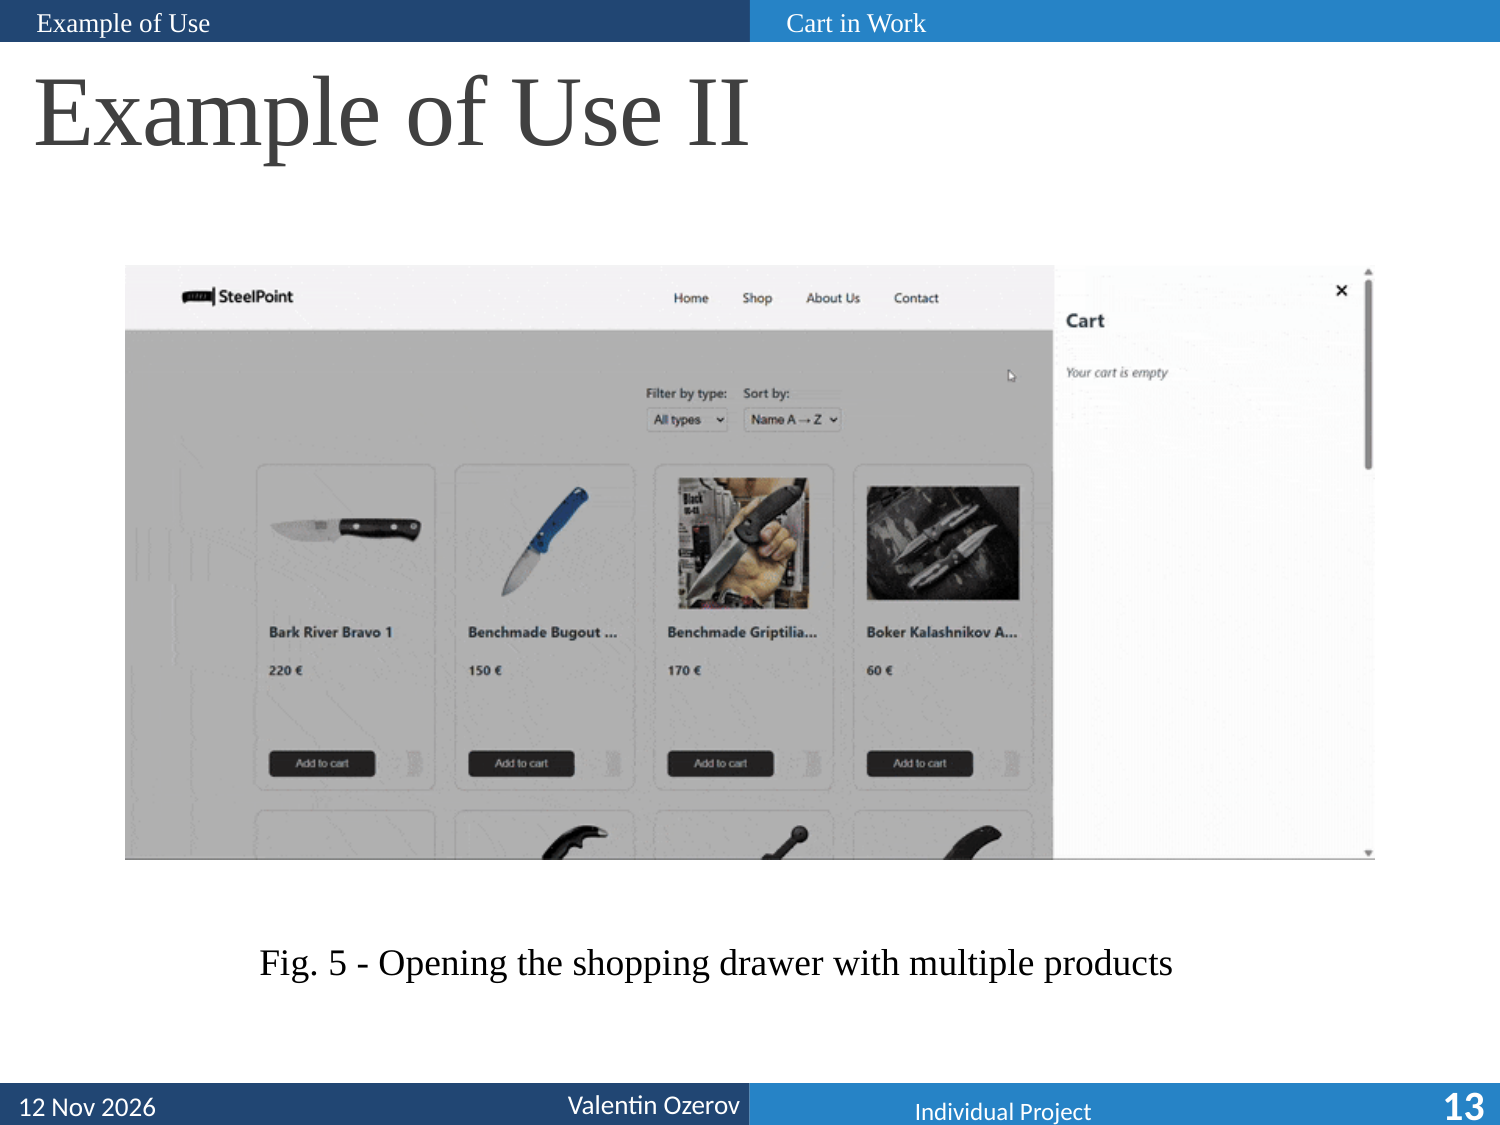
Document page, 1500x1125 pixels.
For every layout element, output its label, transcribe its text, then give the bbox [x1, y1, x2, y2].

list Example of Use [0, 0, 750, 43]
slide_number 13 [1401, 1082, 1500, 1125]
title Example of Use II [0, 56, 1500, 219]
list Cart in Work [750, 0, 1500, 43]
list Valentin Ozerov [183, 1082, 741, 1125]
picture [124, 265, 1376, 860]
slide_number 10-Jun-25 [3, 1084, 183, 1125]
text_box Fig. 5 - Opening the shopping drawer with multiple products [244, 930, 1190, 1036]
text_box Individual Project [750, 1088, 1445, 1125]
